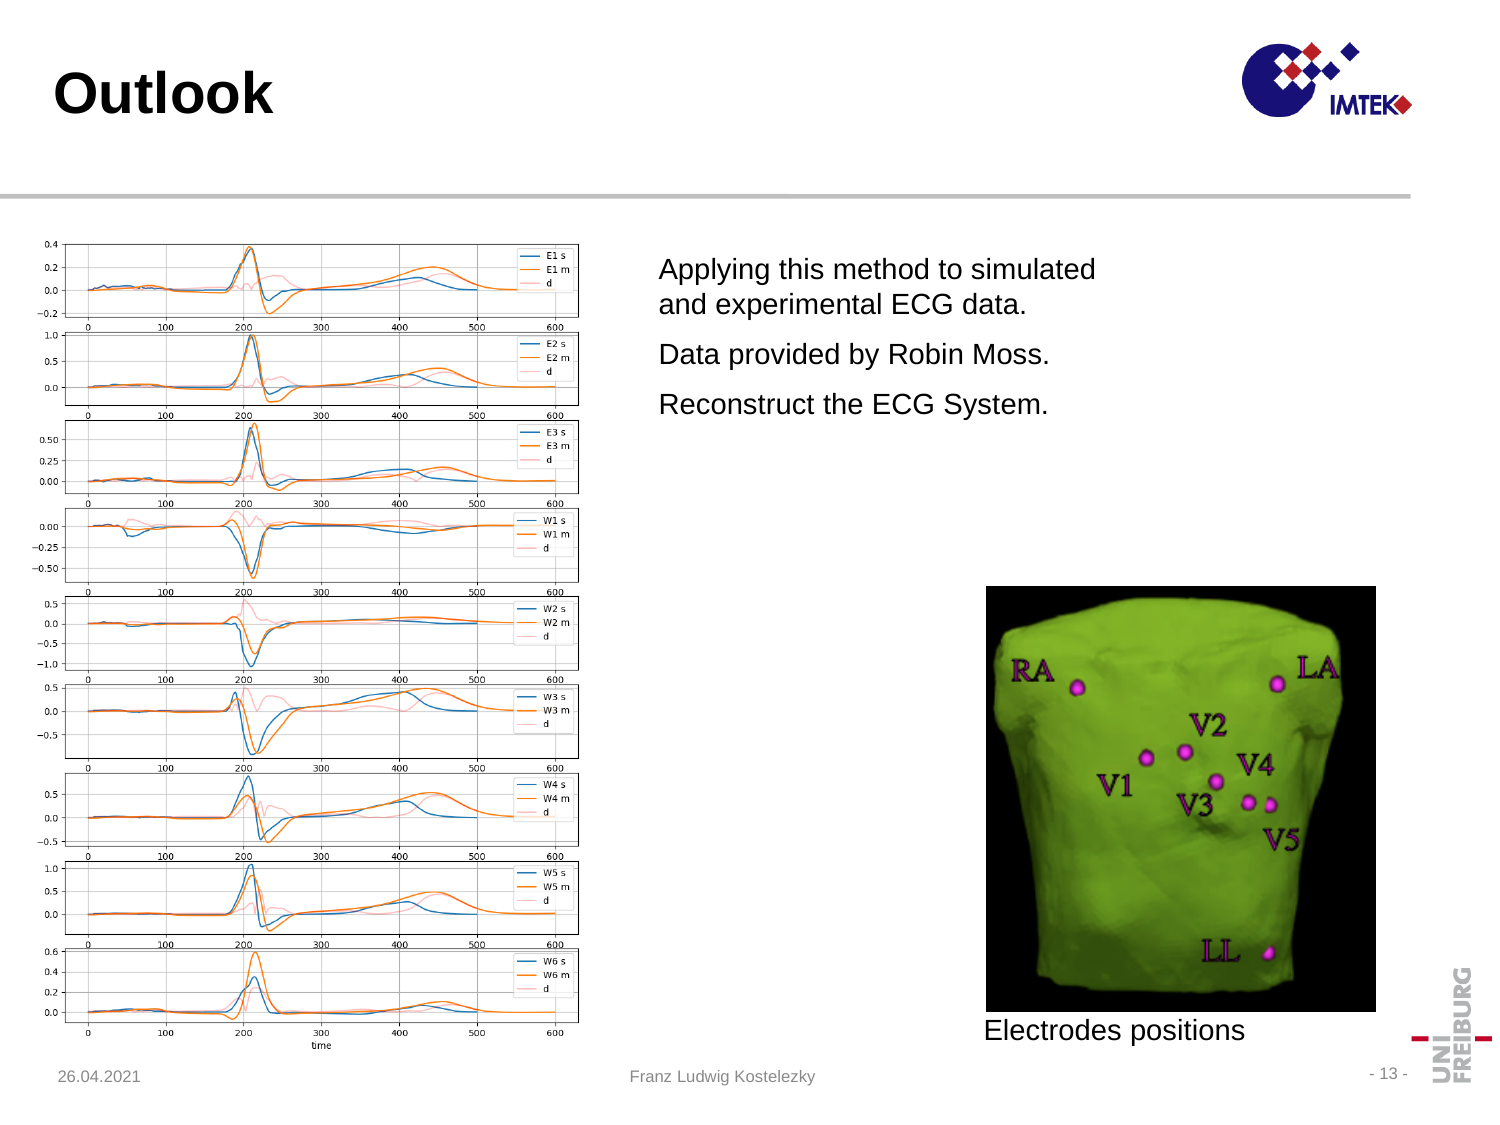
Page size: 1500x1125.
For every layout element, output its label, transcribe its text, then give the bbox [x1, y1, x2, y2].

footer Franz Ludwig Kostelezky [246, 1057, 1199, 1096]
picture [985, 585, 1377, 1012]
picture [1242, 42, 1412, 117]
picture [1410, 968, 1493, 1083]
title Outlook [38, 9, 1226, 181]
picture [29, 216, 597, 1056]
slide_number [52, 1064, 195, 1111]
slide_number - 13 - [1222, 1055, 1424, 1092]
text_box Electrodes positions [968, 1004, 1317, 1054]
text_box Applying this method to simulated and experimental ECG data. Data provided by Robin Moss. Reconstruct the ECG System. [643, 243, 1128, 428]
